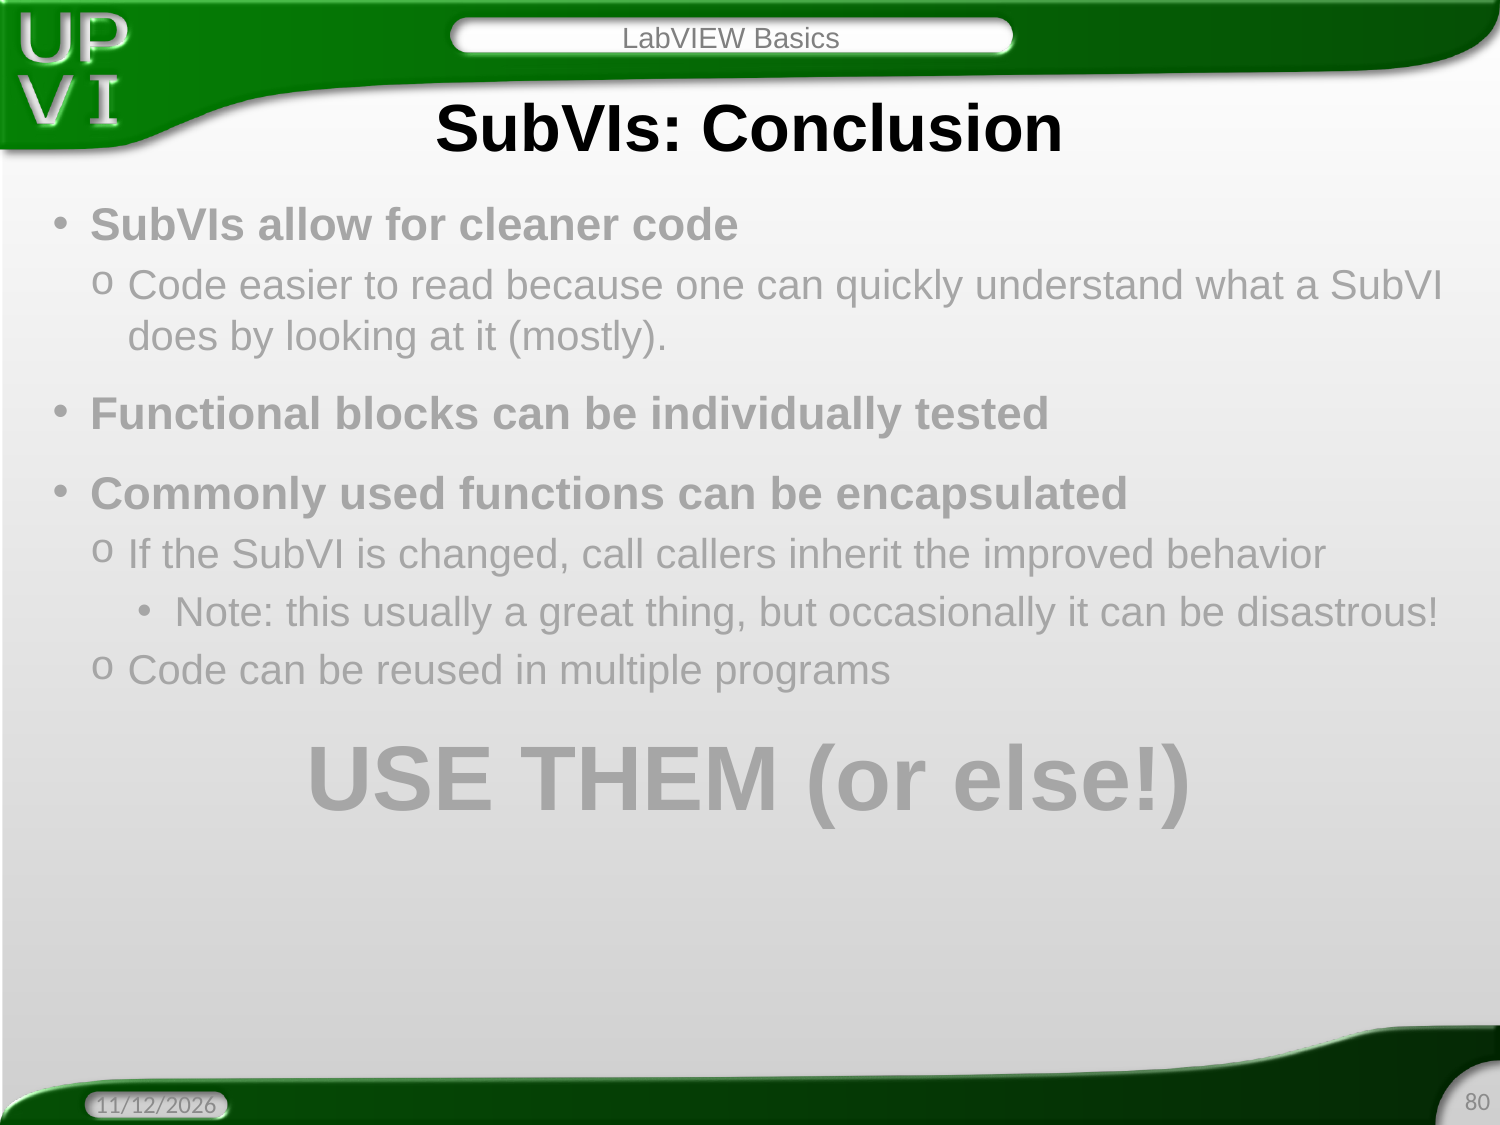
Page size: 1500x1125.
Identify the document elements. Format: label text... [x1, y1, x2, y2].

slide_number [75, 1073, 238, 1125]
picture [0, 0, 1500, 1125]
title SubVIs: Conclusion [75, 75, 1425, 175]
list SubVIs allow for cleaner code Code easier to read because one can quickly understand what a SubVI does by looking at it (mostly). Functional blocks can be individually tested Commonly used functions can be encapsulated If the SubVI is changed, call callers inherit the improved behavior Note: this usually a great thing, but occasionally it can be disastrous! Code can be reused in multiple programs USE THEM (or else!) [37, 187, 1463, 1005]
slide_number 80 [1155, 1069, 1500, 1125]
footer LabVIEW Basics [450, 6, 1013, 67]
